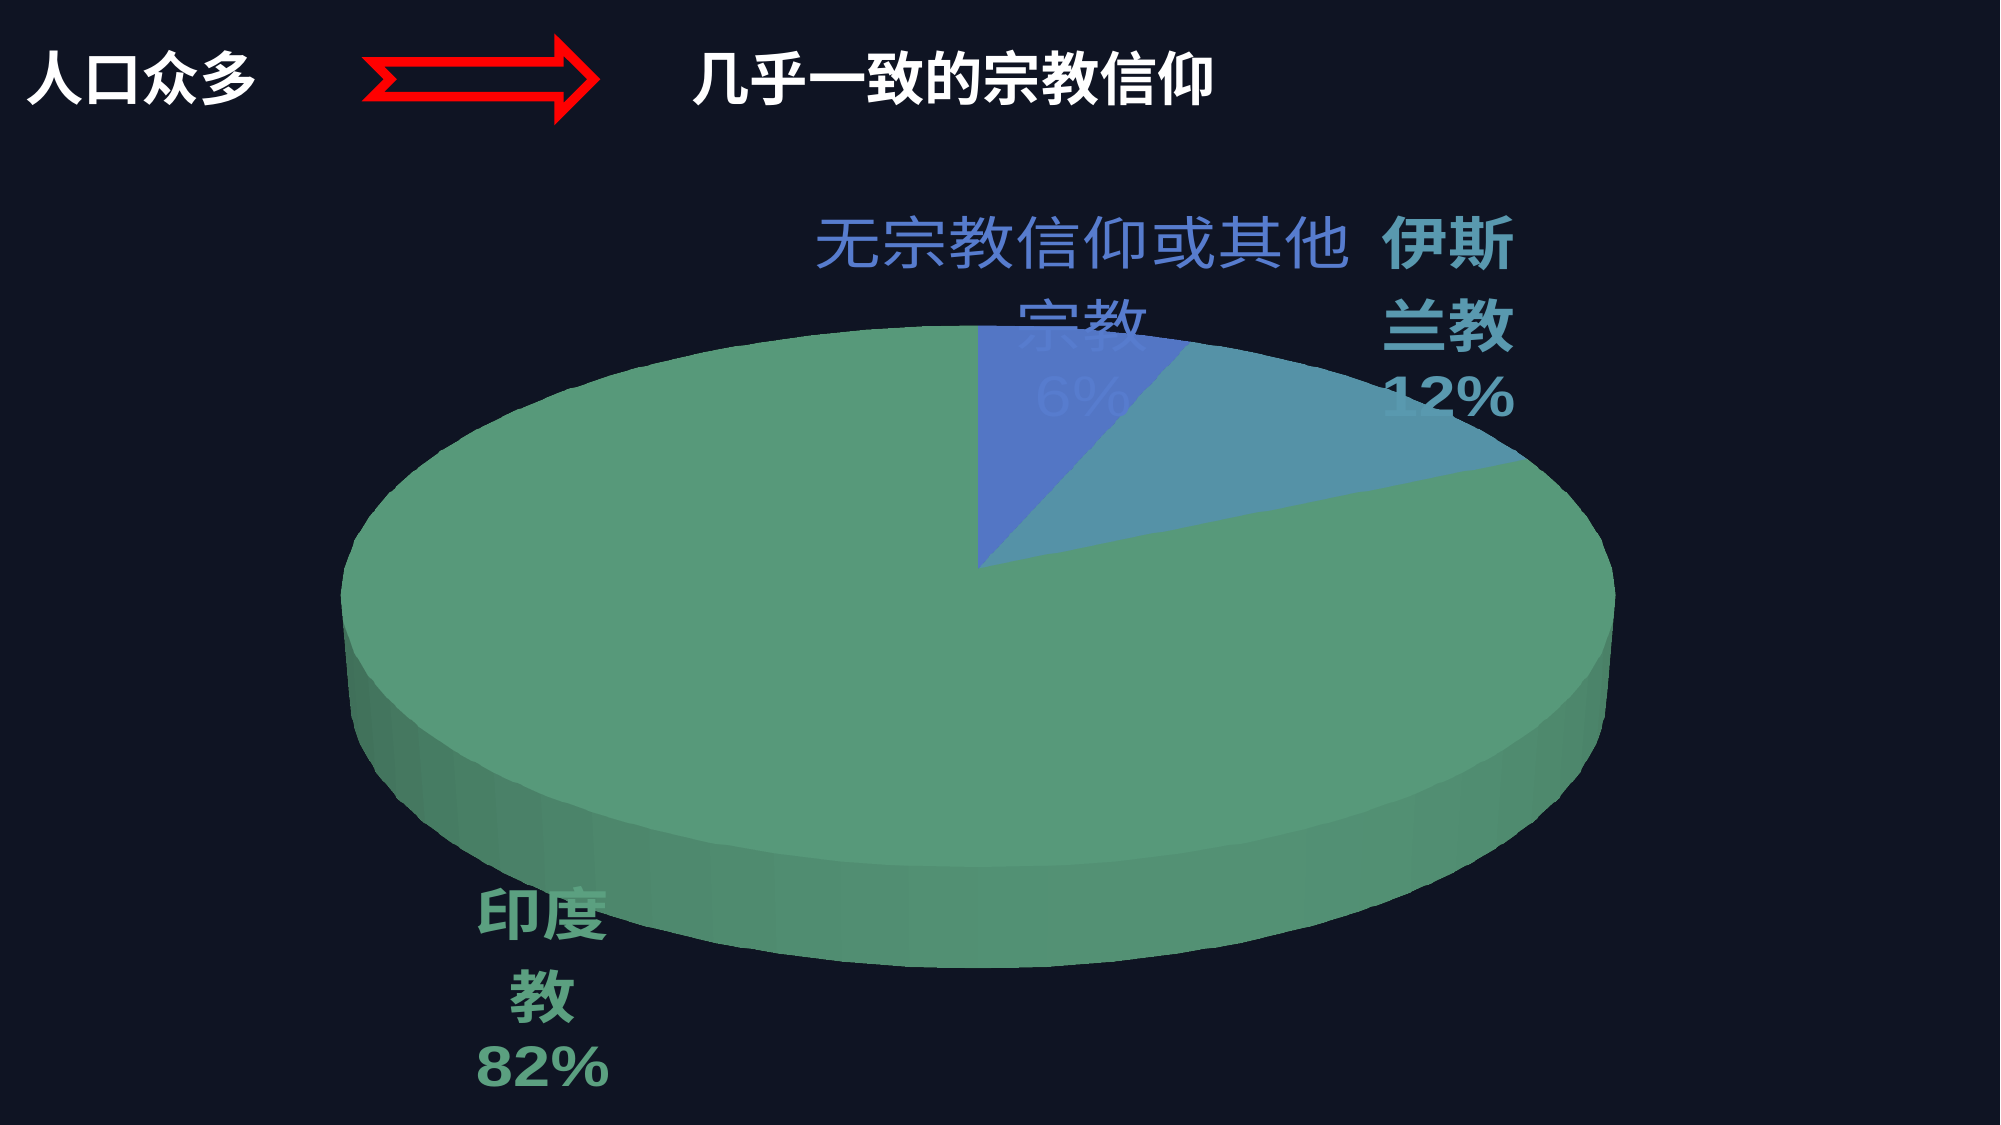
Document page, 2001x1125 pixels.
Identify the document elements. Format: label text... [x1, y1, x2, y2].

text_box 几乎一致的宗教信仰 [676, 0, 1369, 97]
text_box [370, 42, 596, 97]
chart [150, 97, 1806, 1125]
text_box 人口众多 [10, 0, 332, 120]
